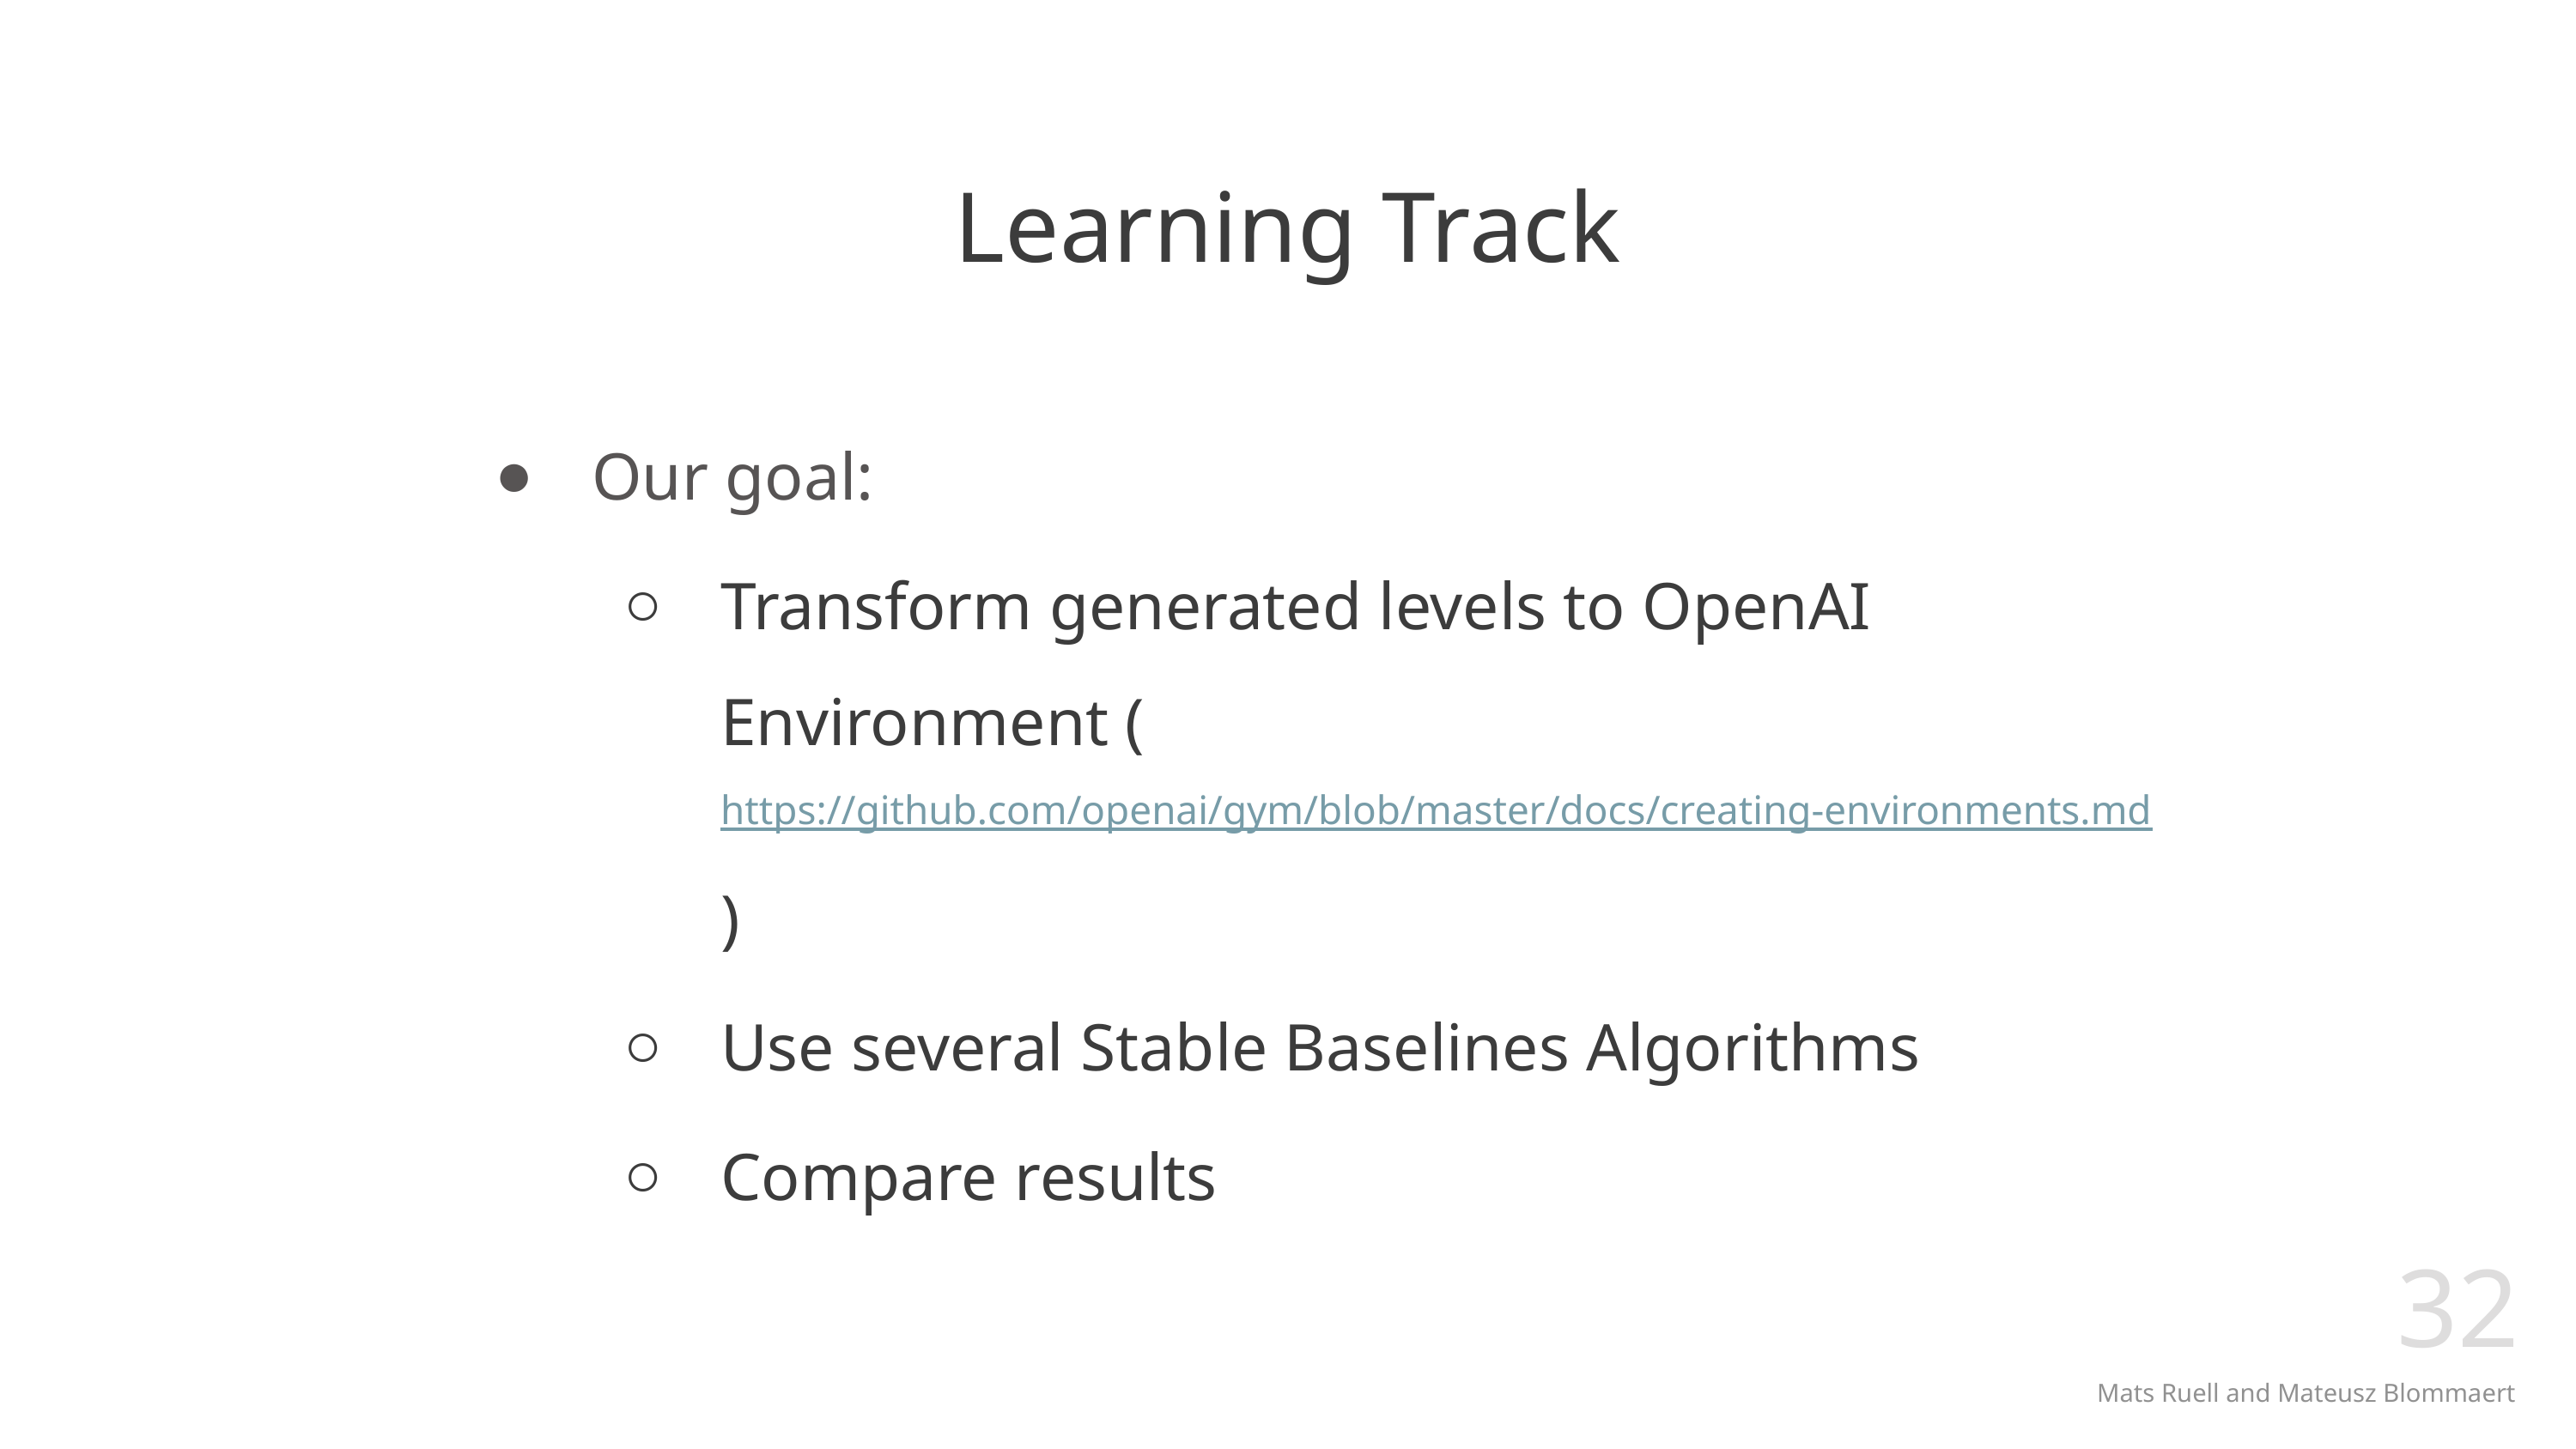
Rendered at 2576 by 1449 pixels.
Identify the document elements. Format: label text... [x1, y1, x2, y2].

slide_number 32 [2150, 1250, 2532, 1393]
footer Mats Ruell and Mateusz Blommaert [1573, 1354, 2529, 1432]
title Learning Track [425, 116, 2151, 290]
list Our goal: Transform generated levels to OpenAI Environment (https://github.com/openai/gym/blob/master/docs/creating-environments.md) Use several Stable Baselines Algorithms Compare results [450, 391, 2175, 1253]
